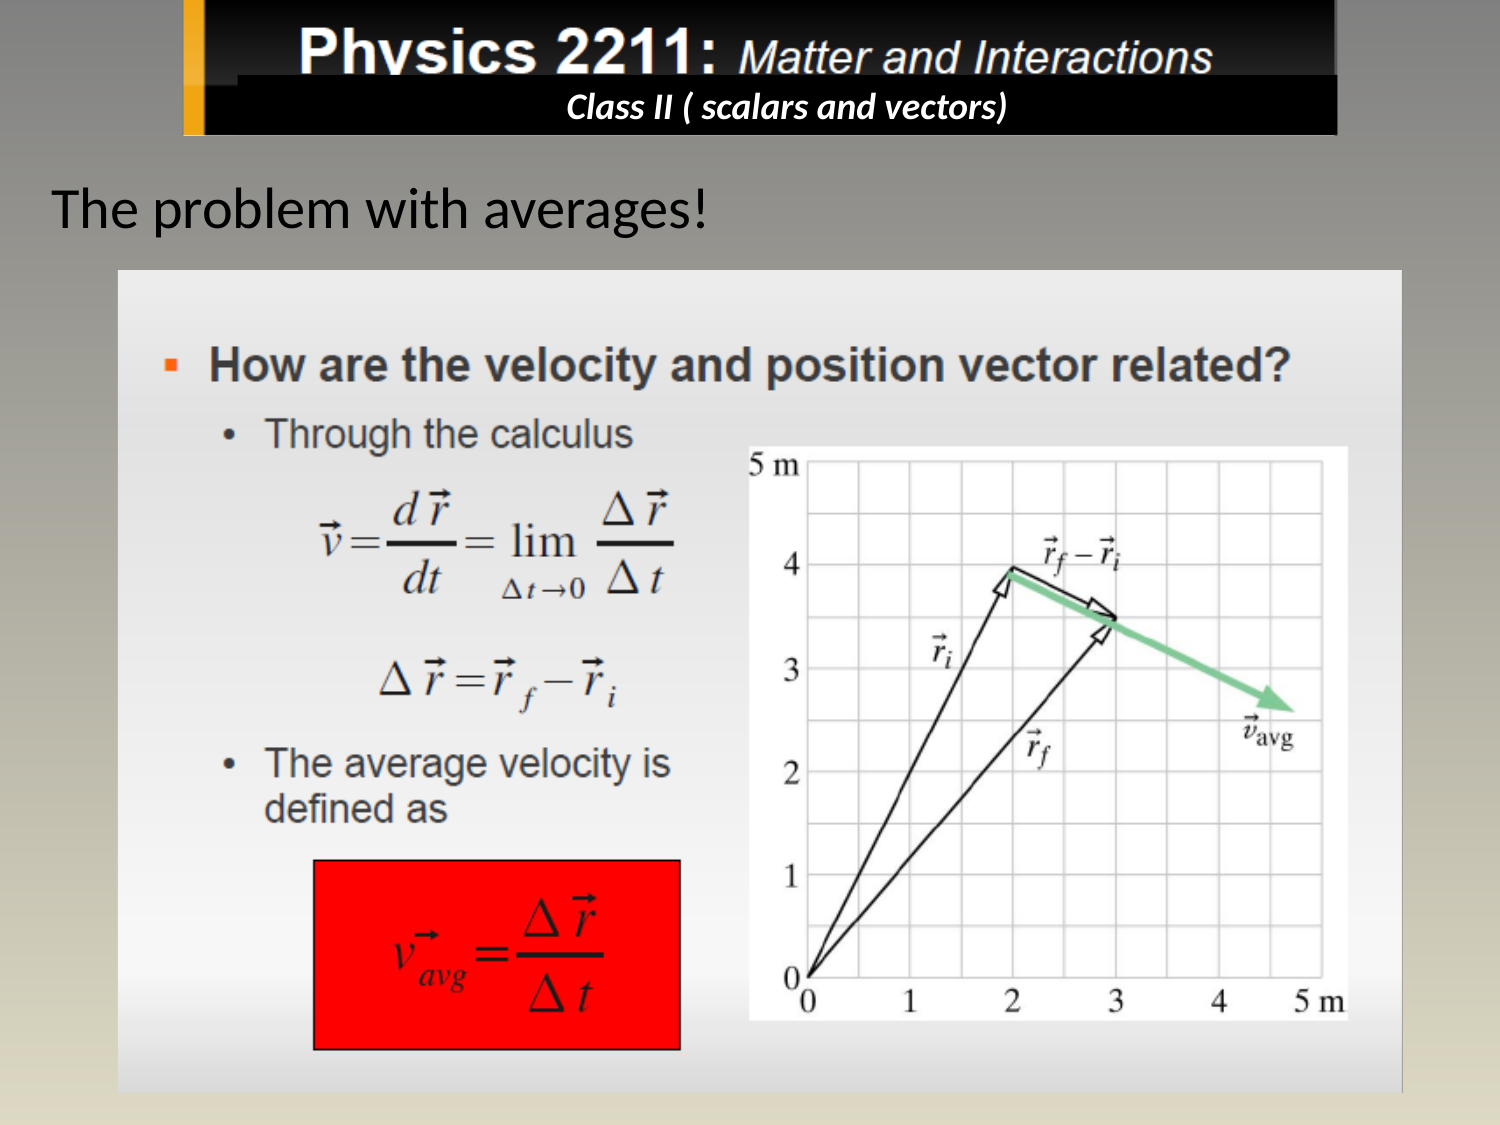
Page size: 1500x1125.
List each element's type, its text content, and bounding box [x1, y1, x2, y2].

picture [117, 269, 1403, 1094]
picture [182, 0, 1338, 136]
text_box The problem with averages! [36, 162, 726, 248]
